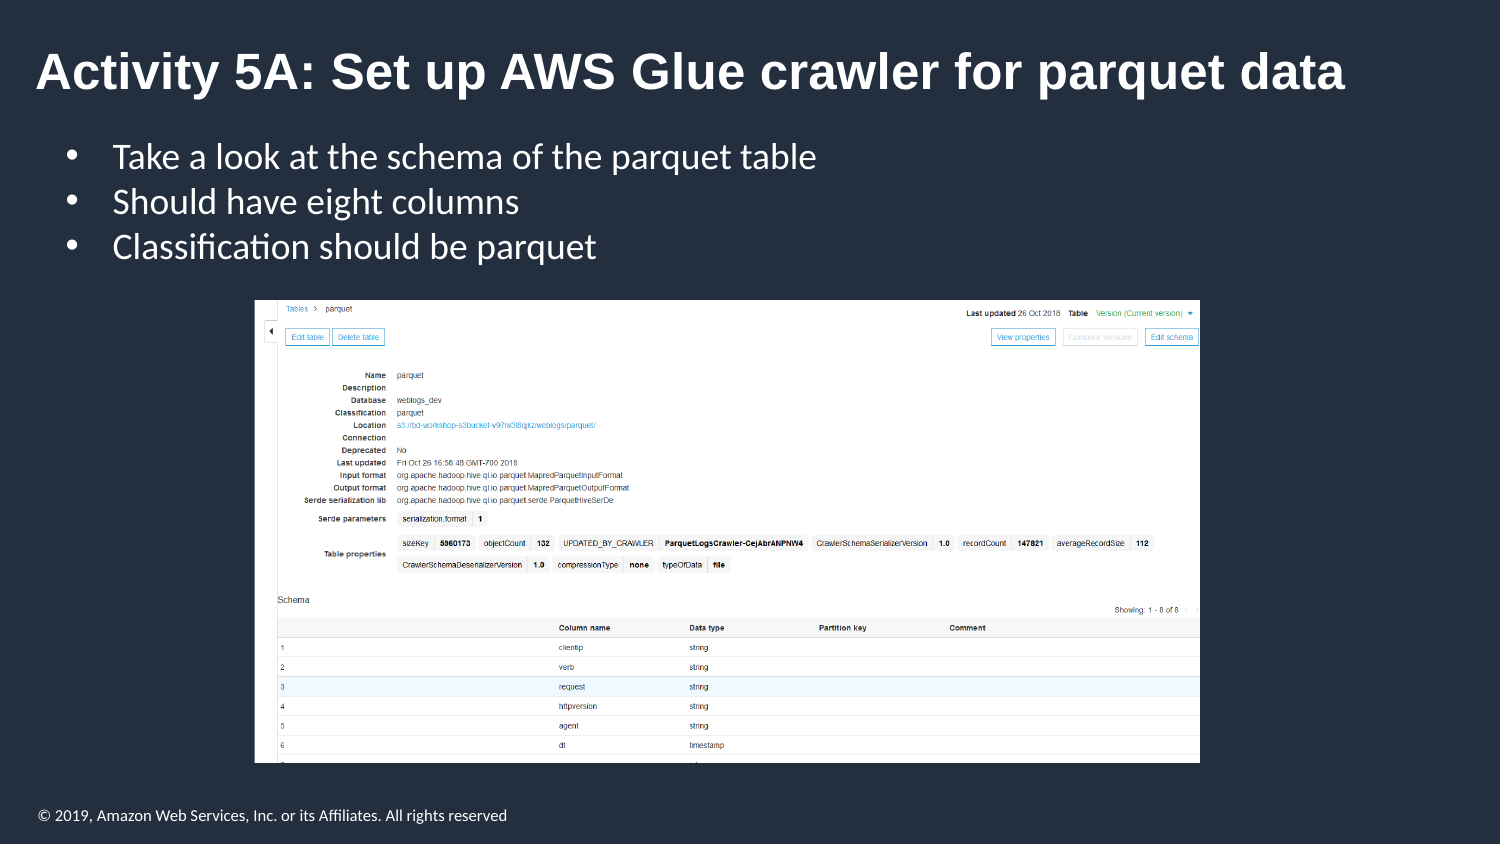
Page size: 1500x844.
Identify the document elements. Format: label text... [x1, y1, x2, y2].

picture [254, 299, 1201, 763]
title Activity 5A: Set up AWS Glue crawler for parquet data [33, 0, 1468, 140]
text_box Take a look at the schema of the parquet table Should have eight columns Classification should be parquet [50, 124, 842, 275]
